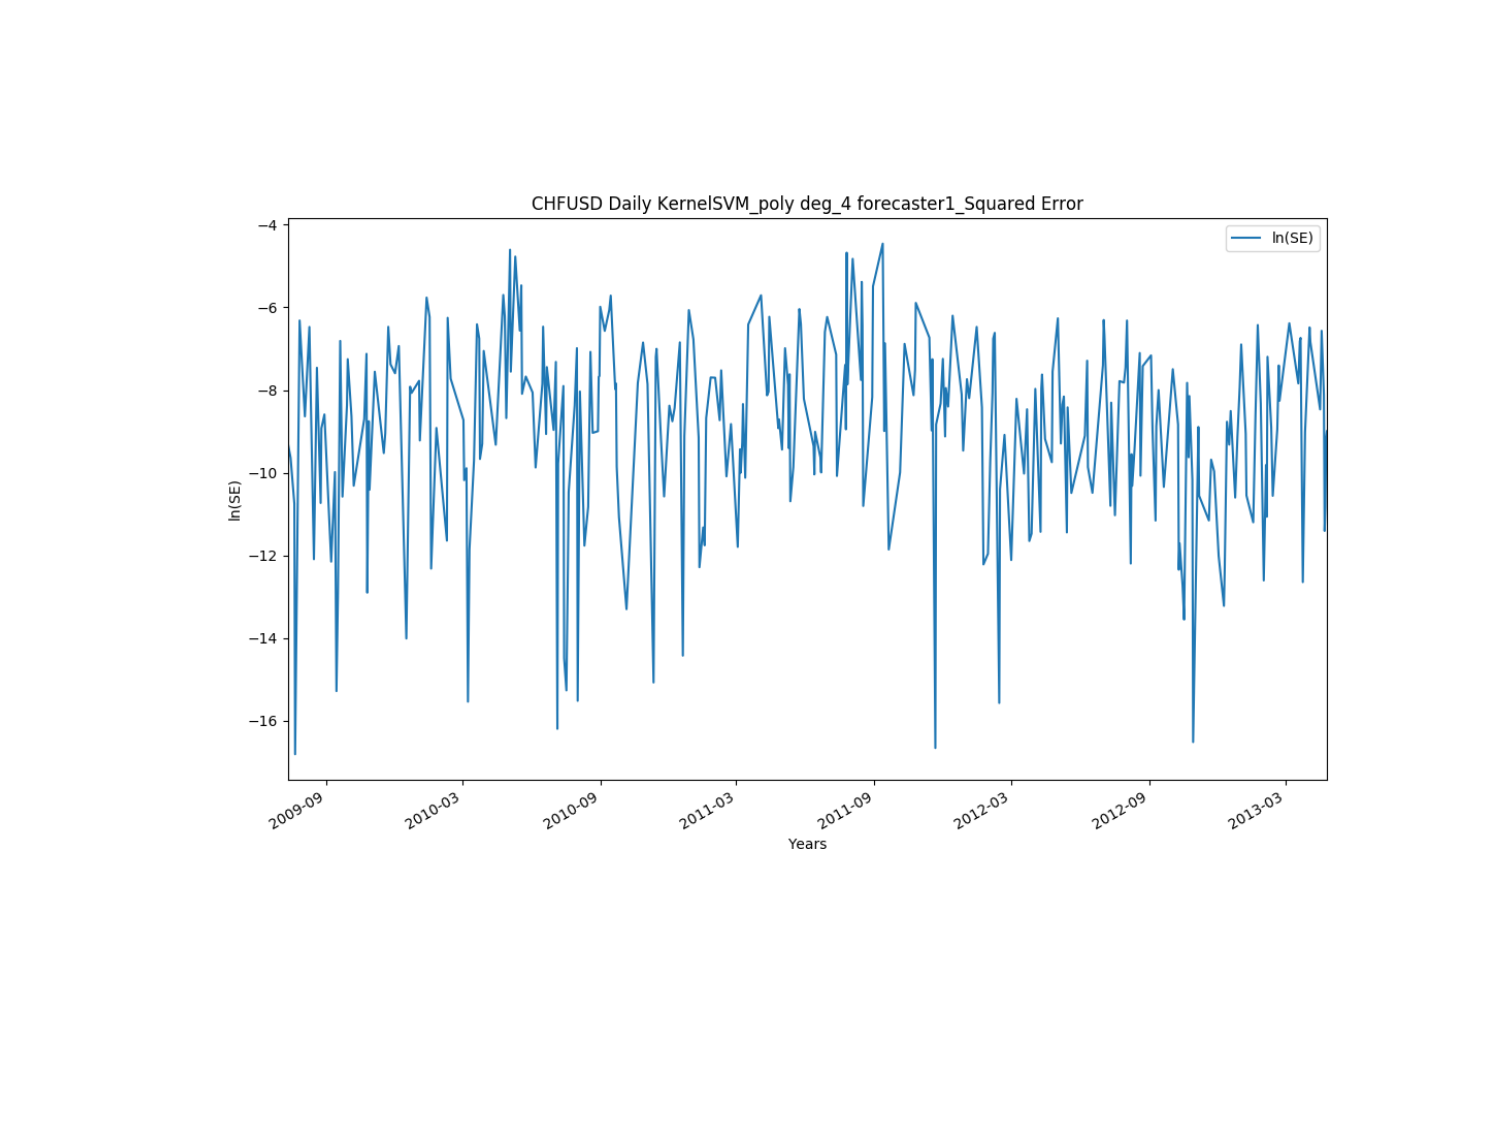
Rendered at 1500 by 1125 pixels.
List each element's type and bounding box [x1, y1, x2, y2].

picture [119, 119, 1461, 946]
